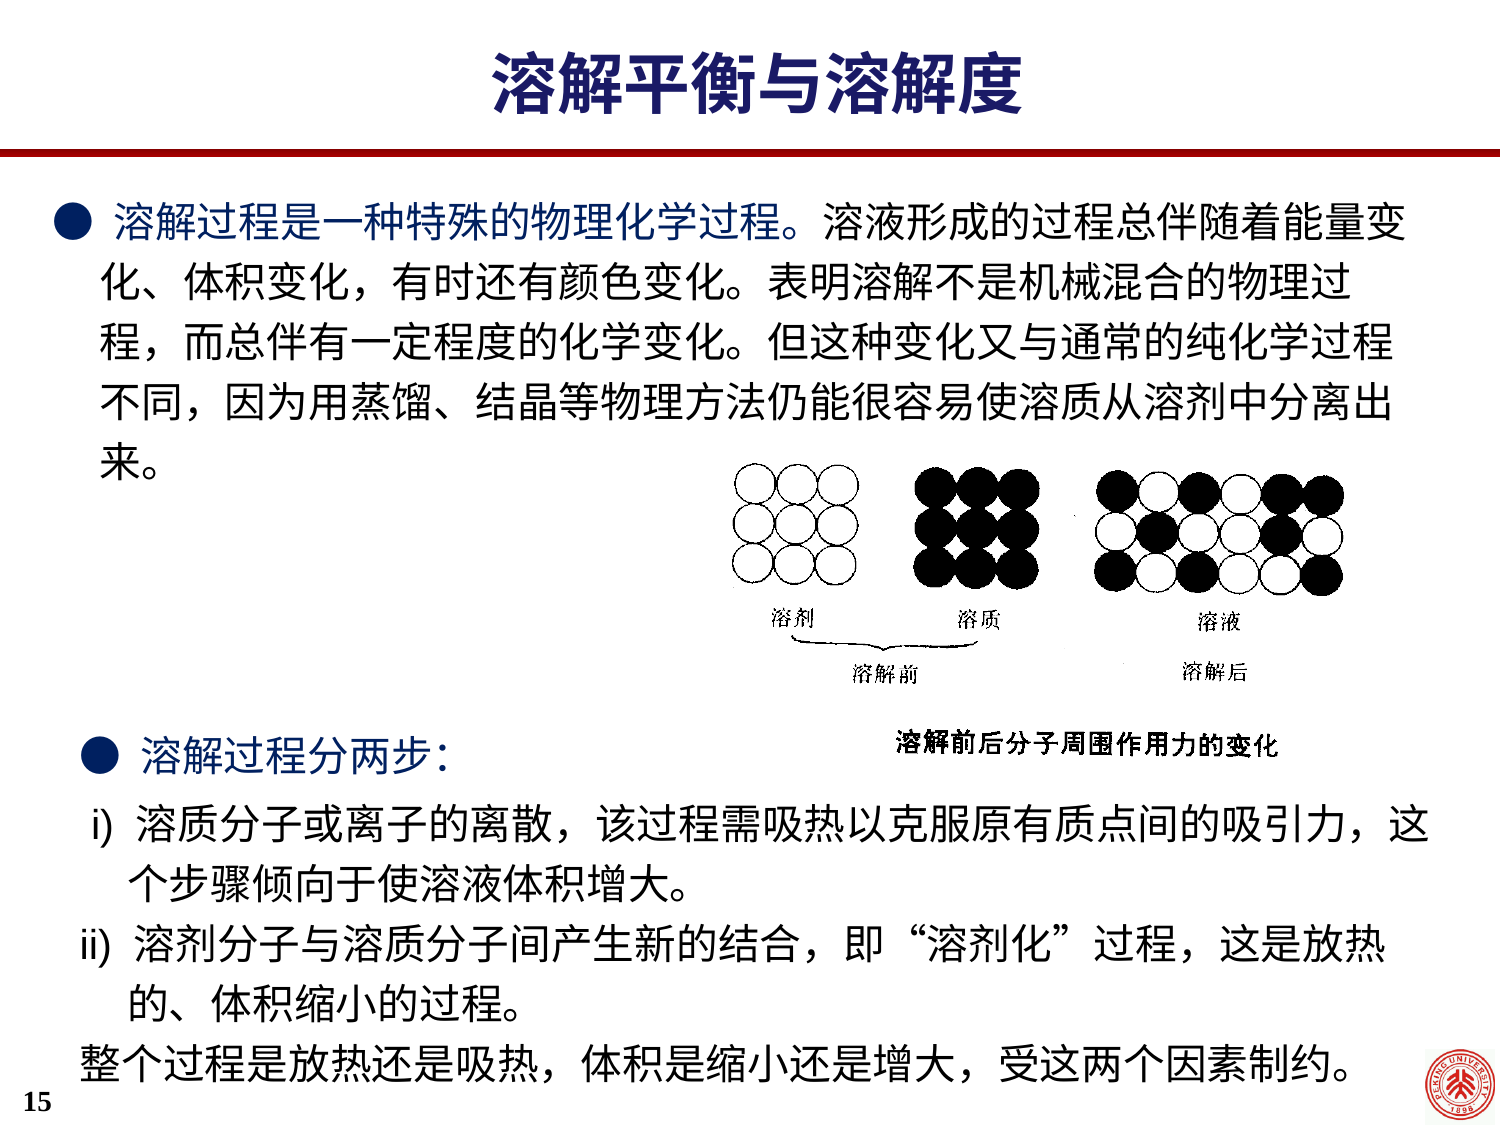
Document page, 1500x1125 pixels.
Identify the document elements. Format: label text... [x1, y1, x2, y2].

text_box [0, 149, 1500, 157]
text_box 溶解平衡与溶解度 [327, 19, 1188, 145]
text_box ● 溶解过程分两步： i) 溶质分子或离子的离散，该过程需吸热以克服原有质点间的吸引力，这个步骤倾向于使溶液体积增大。 ii) 溶剂分子与溶质分子间产生新的结合，即“溶剂化”过程，这是放热的、体积缩小的过程。 整个过程是放热还是吸热，体积是缩小还是增大，受这两个因素制约。 [64, 712, 1459, 1096]
text_box ● 溶解过程是一种特殊的物理化学过程。溶液形成的过程总伴随着能量变化、体积变化，有时还有颜色变化。表明溶解不是机械混合的物理过程，而总伴有一定程度的化学变化。但这种变化又与通常的纯化学过程不同，因为用蒸馏、结晶等物理方法仍能很容易使溶质从溶剂中分离出来。 [37, 178, 1432, 494]
footer 15 [0, 1074, 76, 1113]
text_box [702, 444, 1389, 794]
picture [1425, 1049, 1495, 1125]
